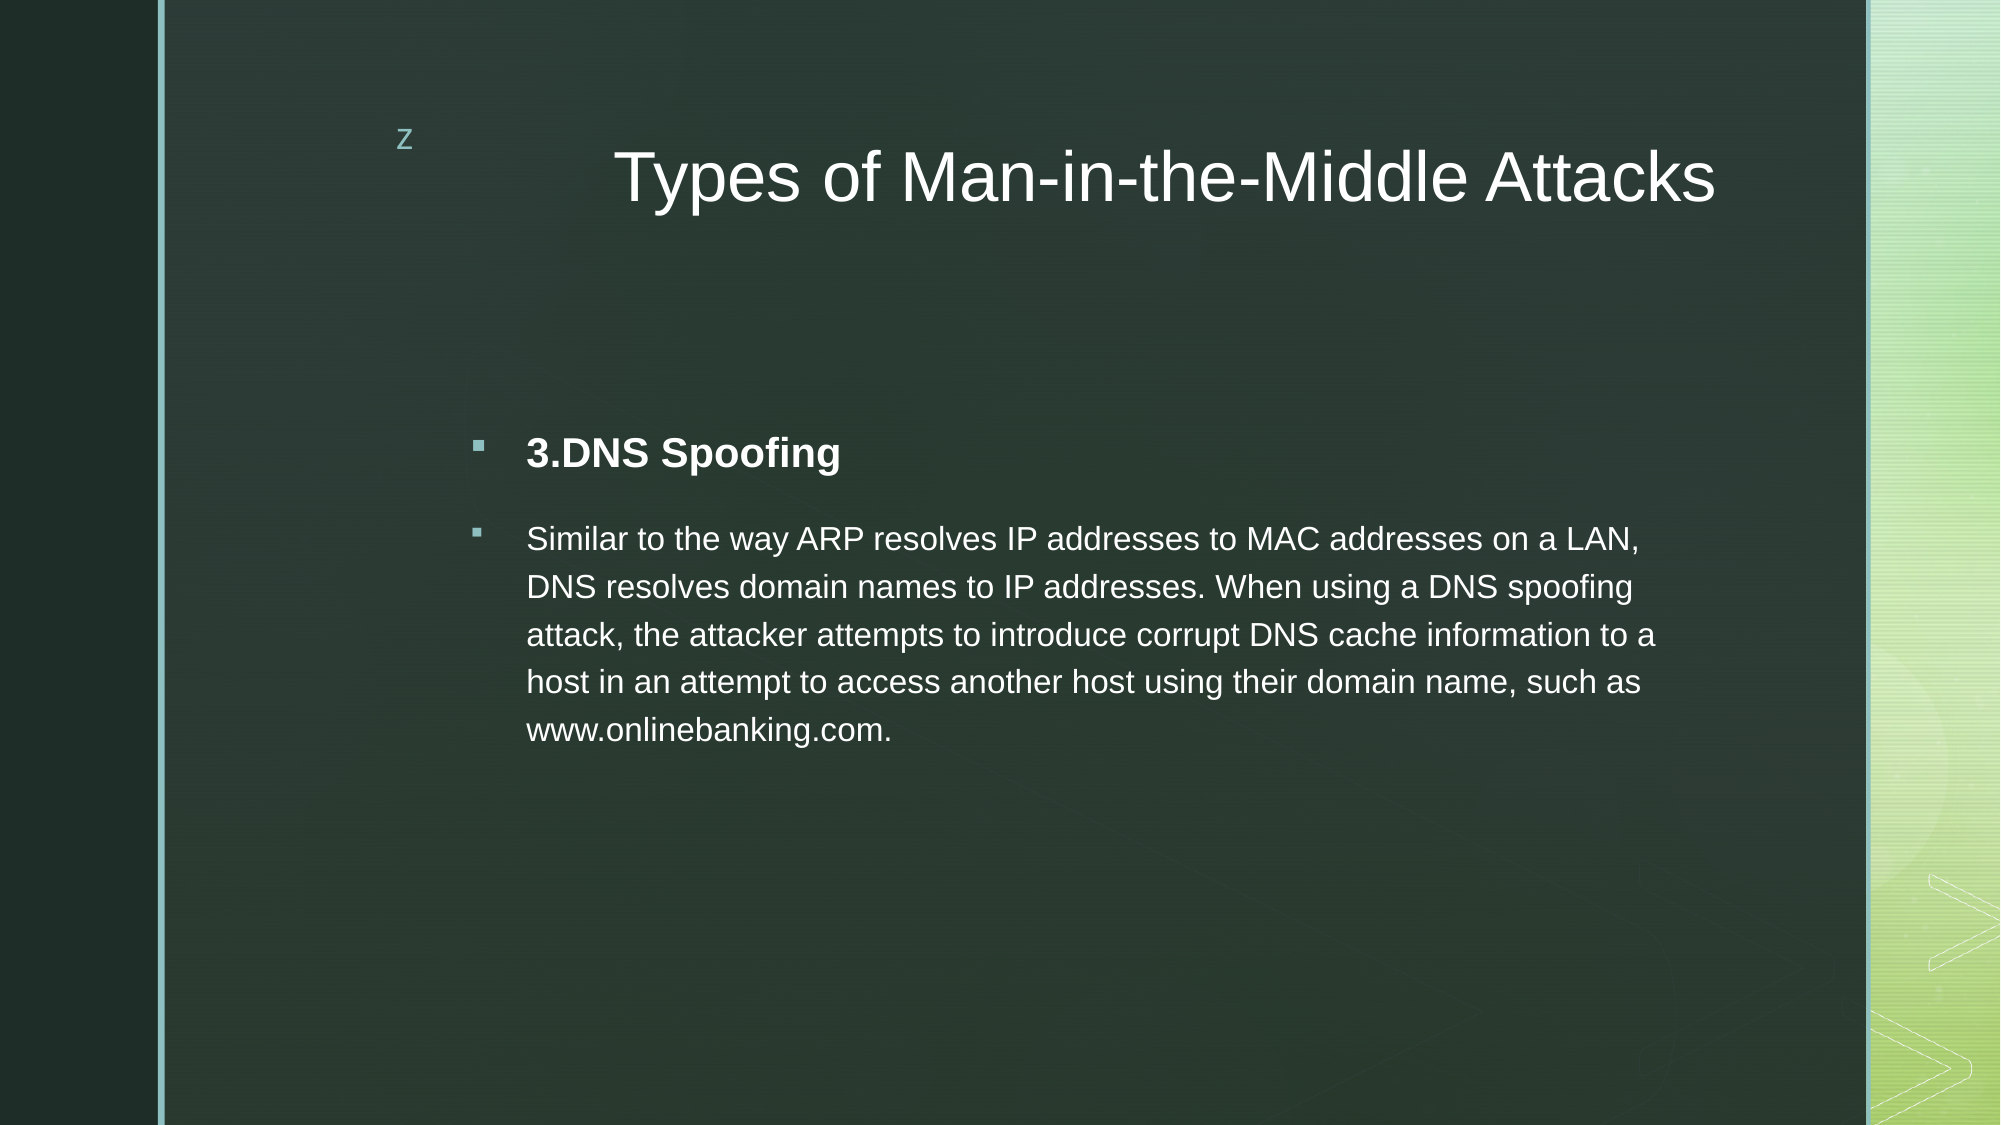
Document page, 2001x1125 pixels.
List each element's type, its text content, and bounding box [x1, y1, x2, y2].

title Types of Man-in-the-Middle Attacks [428, 132, 1734, 310]
picture [1871, 0, 2001, 1125]
list 3.DNS Spoofing Similar to the way ARP resolves IP addresses to MAC addresses on a LAN, DNS resolves domain names to IP addresses. When using a DNS spoofing attack, the attacker attempts to introduce corrupt DNS cache information to a host in an attempt to access another host using their domain name, such as www.onlinebanking.com. [454, 254, 1734, 910]
